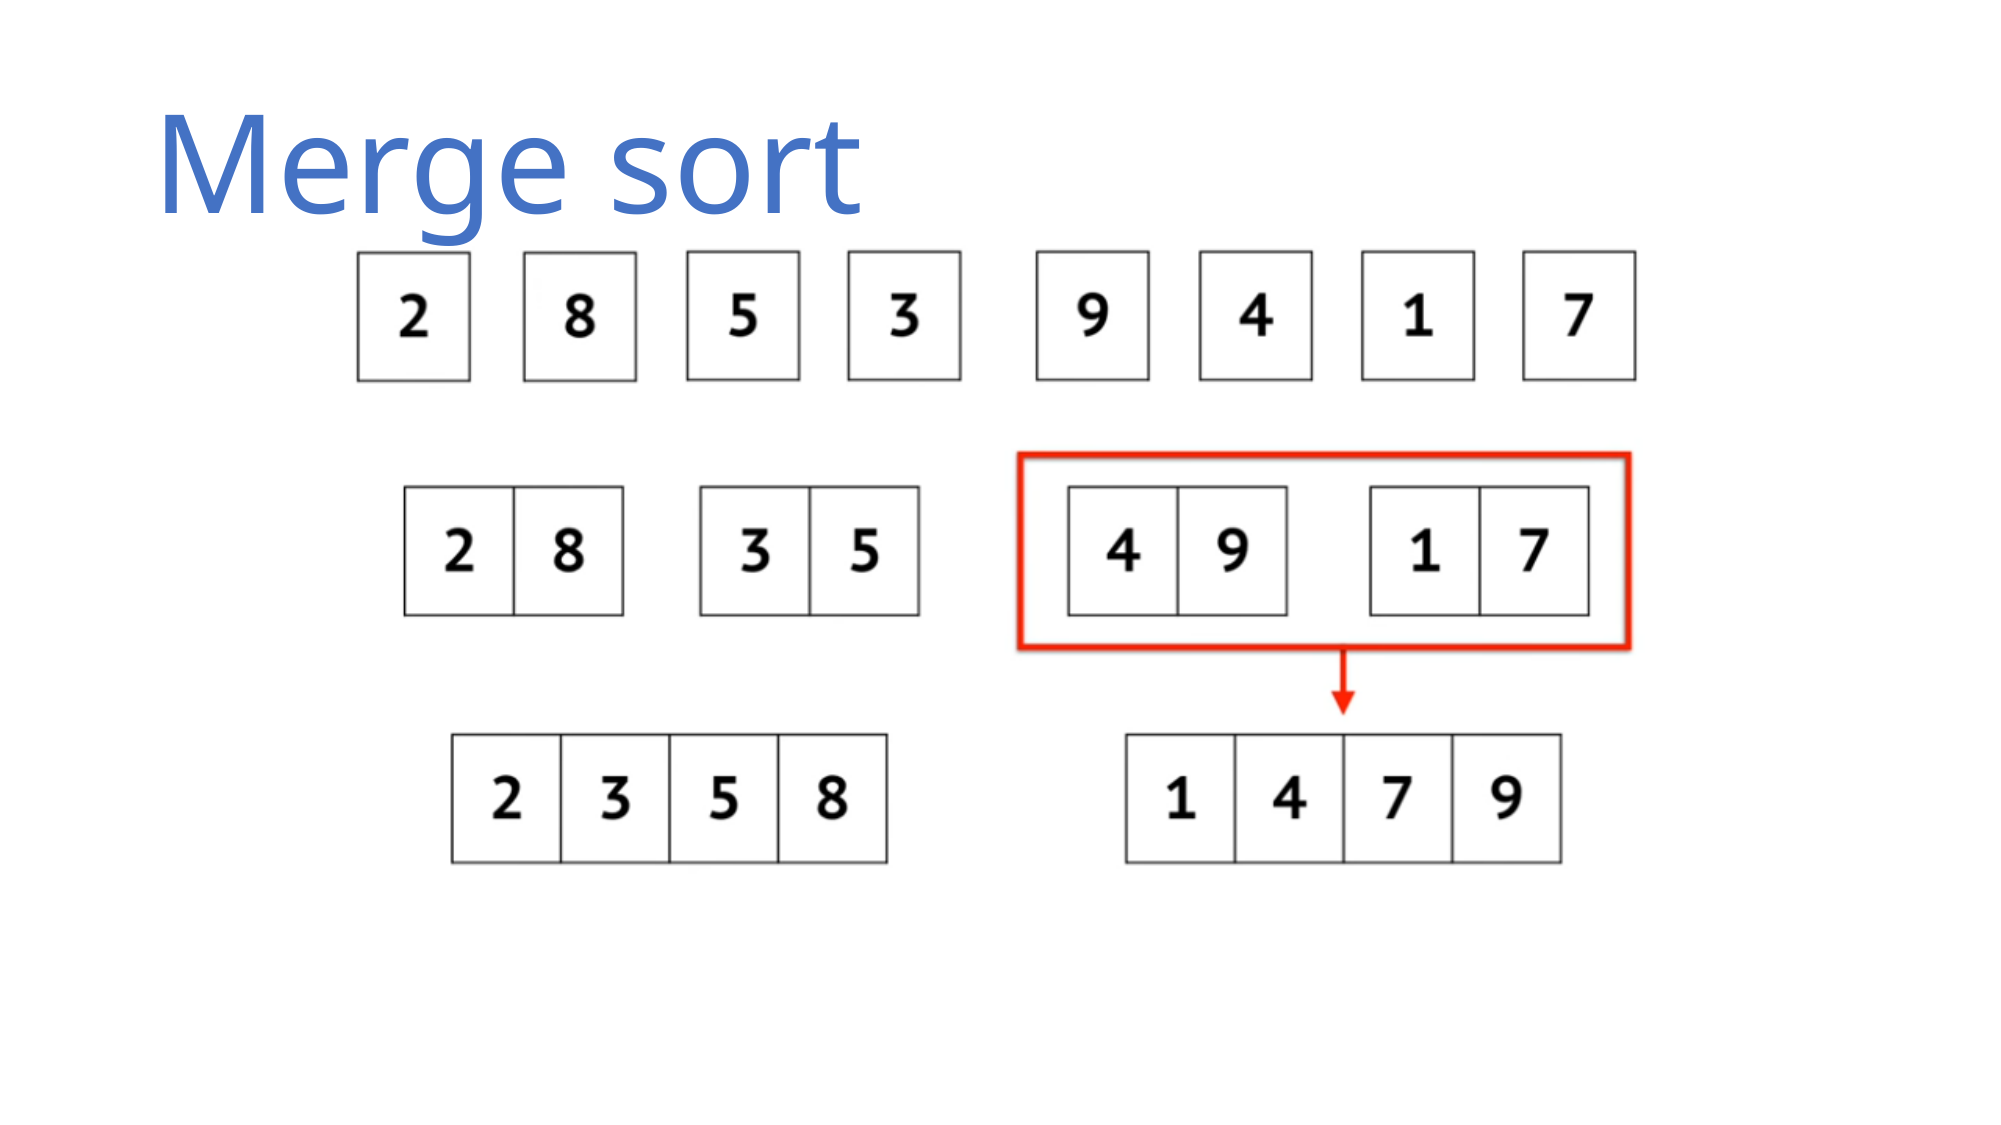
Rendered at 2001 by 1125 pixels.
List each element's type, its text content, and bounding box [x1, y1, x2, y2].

picture [332, 224, 1668, 900]
title Merge sort [137, 59, 1863, 278]
